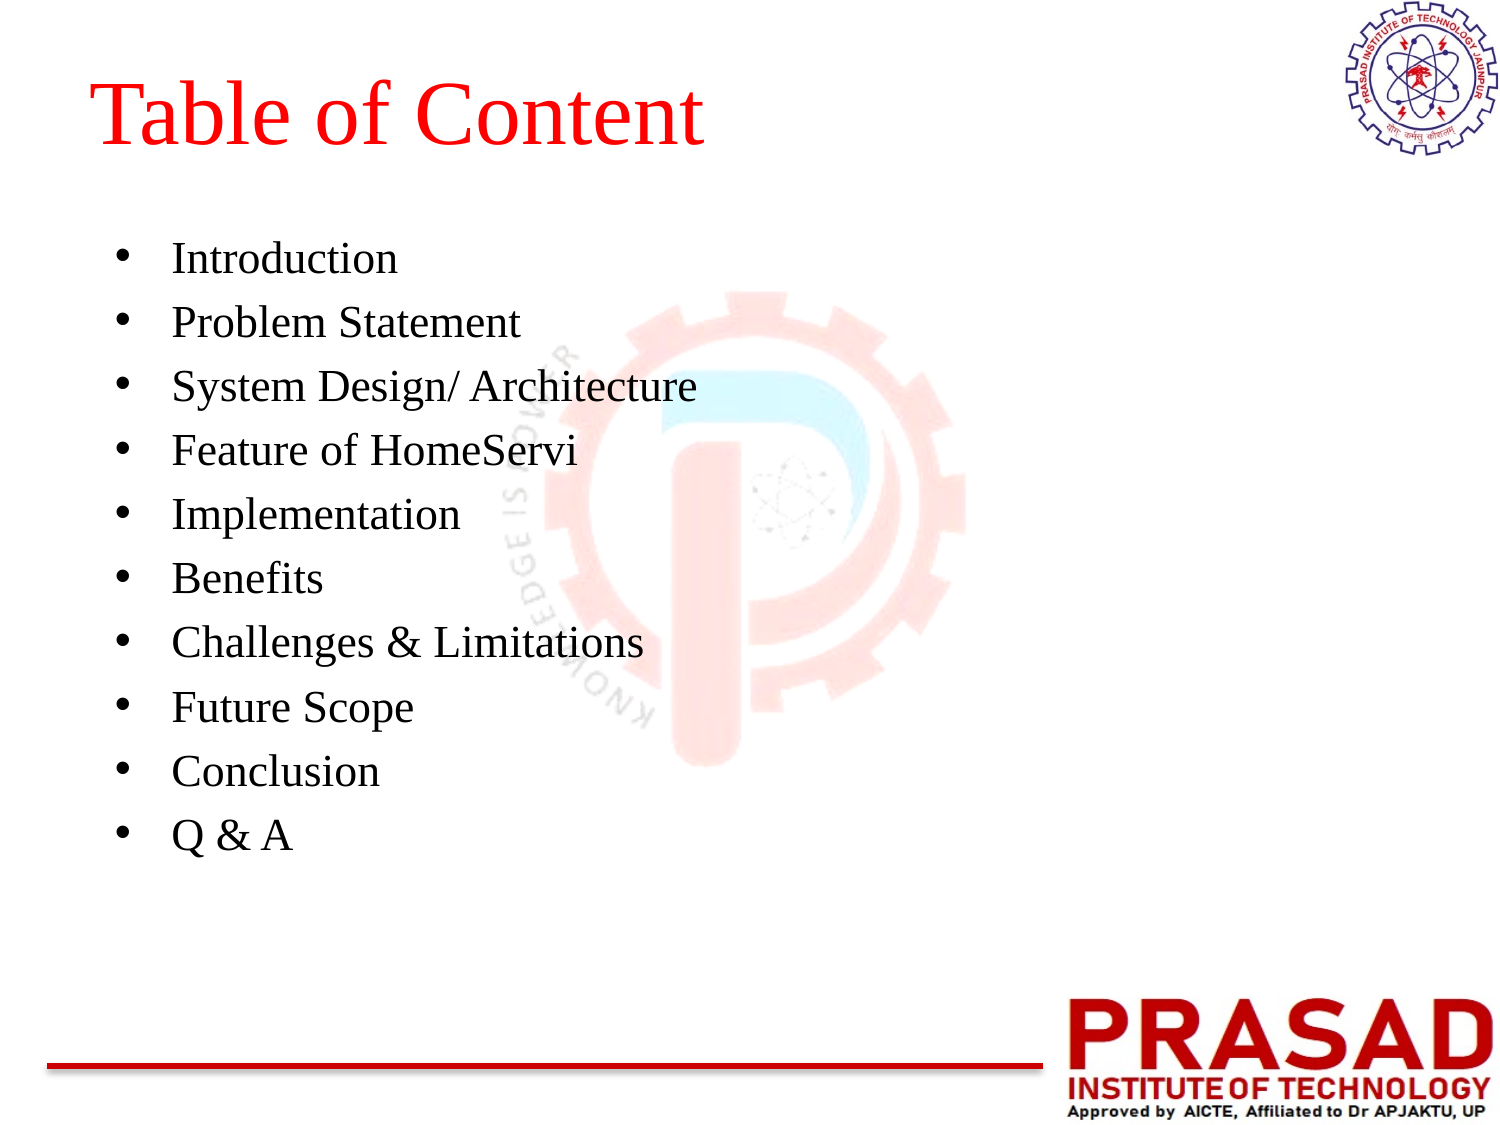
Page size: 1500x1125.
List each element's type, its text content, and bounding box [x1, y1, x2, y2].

picture [1066, 996, 1500, 1125]
picture [1343, 0, 1500, 157]
title Table of Content [75, 45, 1425, 233]
list Introduction Problem Statement System Design/ Architecture Feature of HomeServi Implementation Benefits Challenges & Limitations Future Scope Conclusion Q & A [100, 219, 845, 965]
